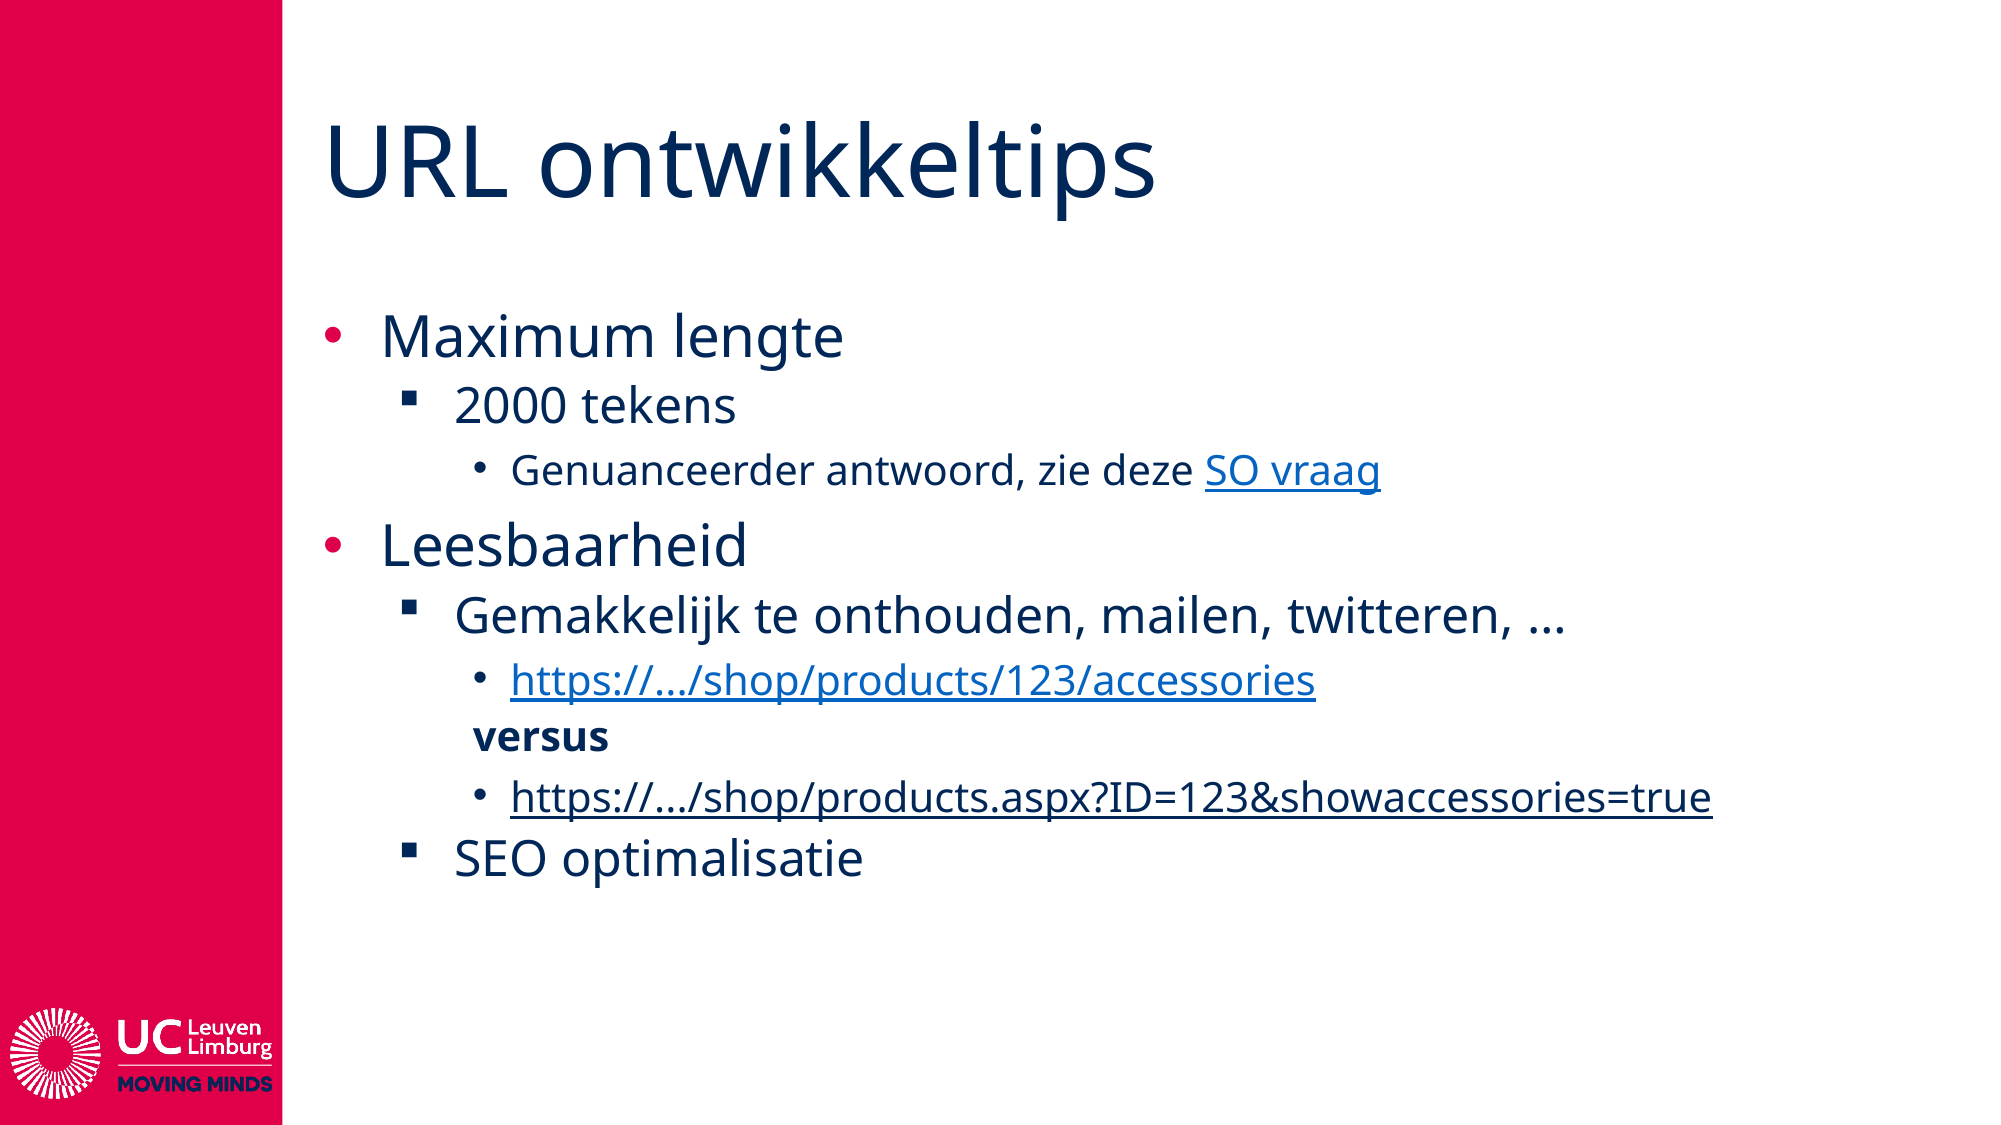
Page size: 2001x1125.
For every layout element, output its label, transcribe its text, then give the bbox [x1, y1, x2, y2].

picture [10, 1008, 272, 1099]
title URL ontwikkeltips [307, 59, 1940, 271]
list Maximum lengte 2000 tekens Genuanceerder antwoord, zie deze SO vraag Leesbaarheid Gemakkelijk te onthouden, mailen, twitteren, … https://.../shop/products/123/accessories versus https://.../shop/products.aspx?ID=123&showaccessories=true SEO optimalisatie [307, 299, 1940, 996]
